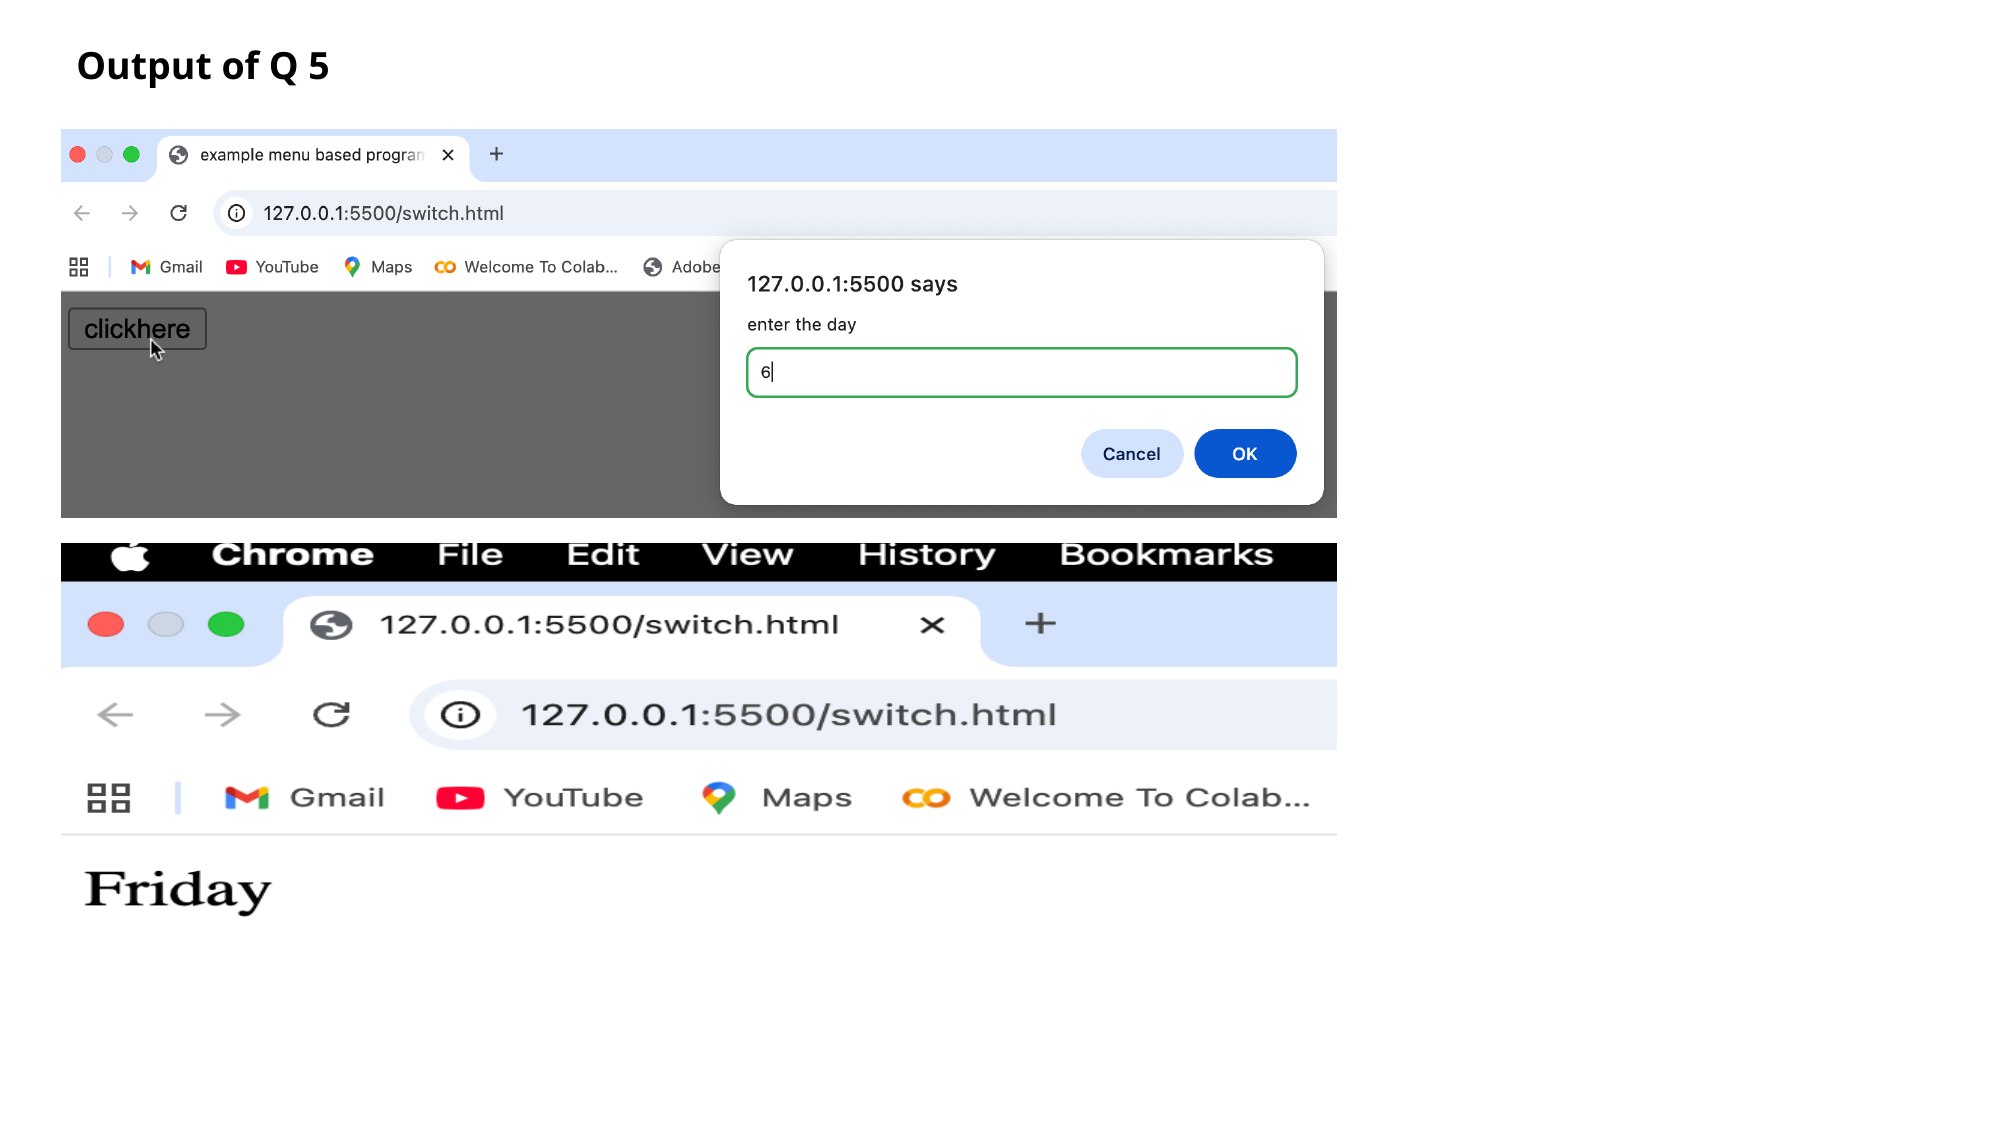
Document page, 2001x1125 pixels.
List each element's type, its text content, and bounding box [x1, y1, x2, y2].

list Output of Q 5 [61, 39, 2000, 1125]
picture [60, 129, 1337, 518]
picture [60, 542, 1337, 996]
